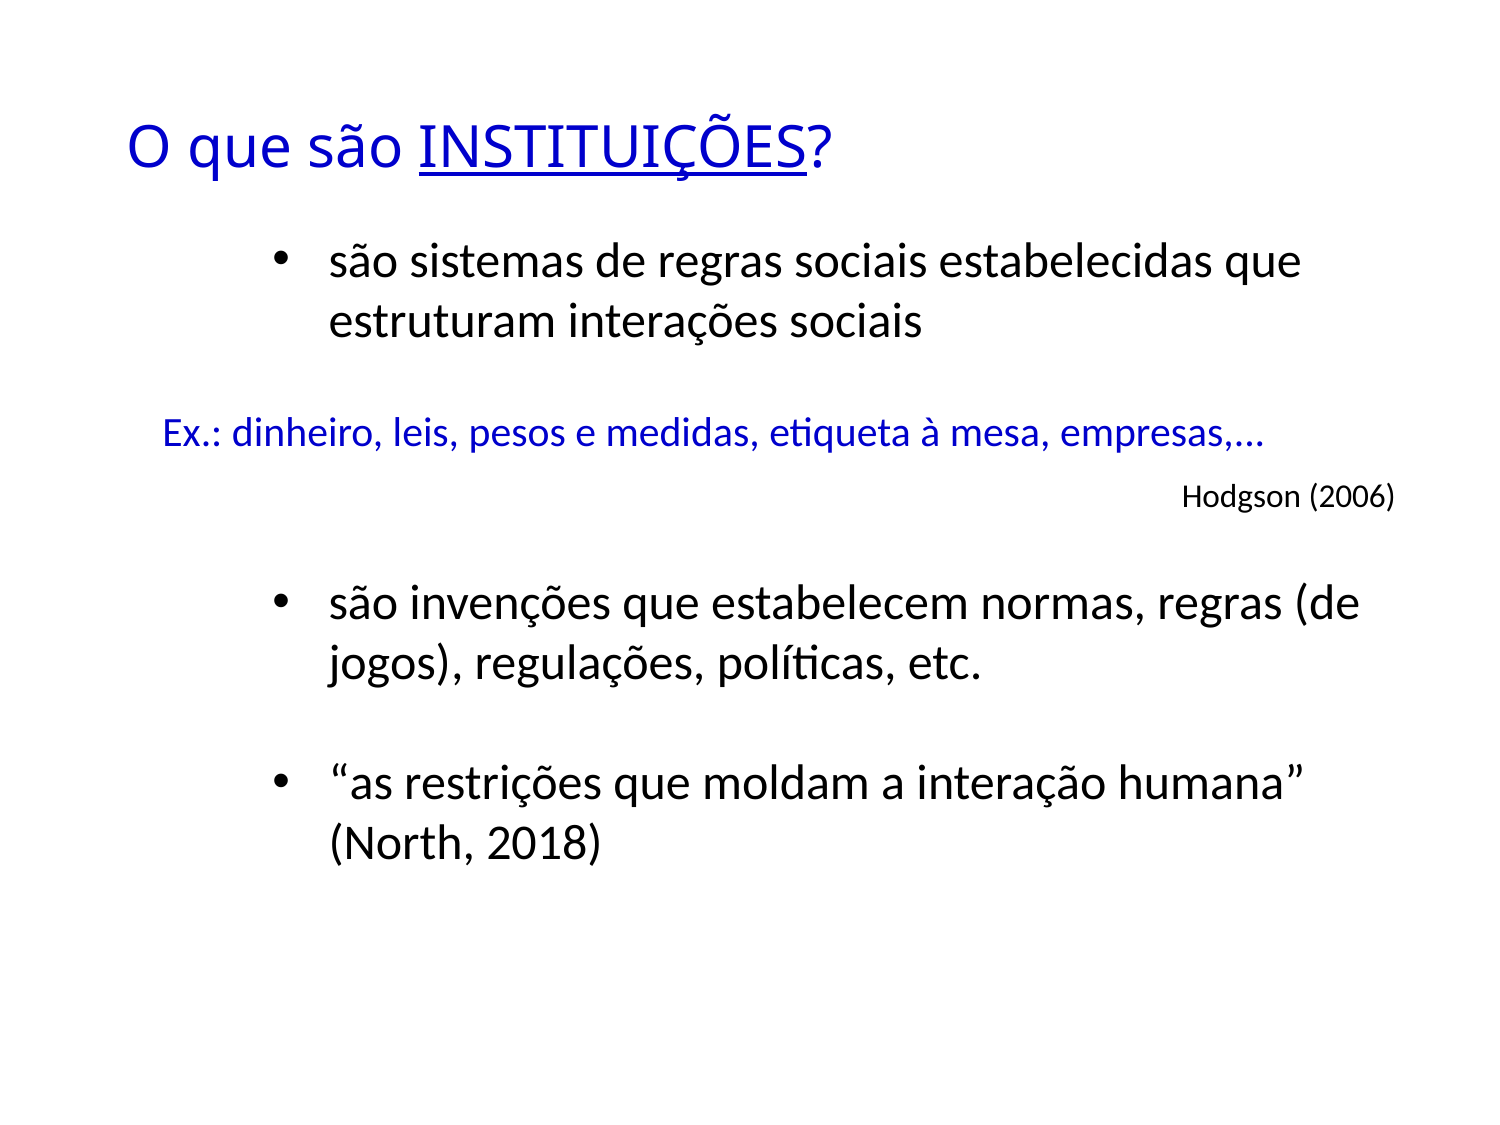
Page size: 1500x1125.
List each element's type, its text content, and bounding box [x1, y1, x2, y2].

text_box são invenções que estabelecem normas, regras (de jogos), regulações, políticas, etc. “as restrições que moldam a interação humana” (North, 2018) [257, 562, 1377, 878]
text_box Hodgson (2006) [1167, 466, 1427, 522]
text_box Ex.: dinheiro, leis, pesos e medidas, etiqueta à mesa, empresas,... [147, 397, 1400, 462]
text_box são sistemas de regras sociais estabelecidas que estruturam interações sociais [257, 219, 1377, 355]
text_box O que são INSTITUIÇÕES? [112, 101, 1353, 196]
